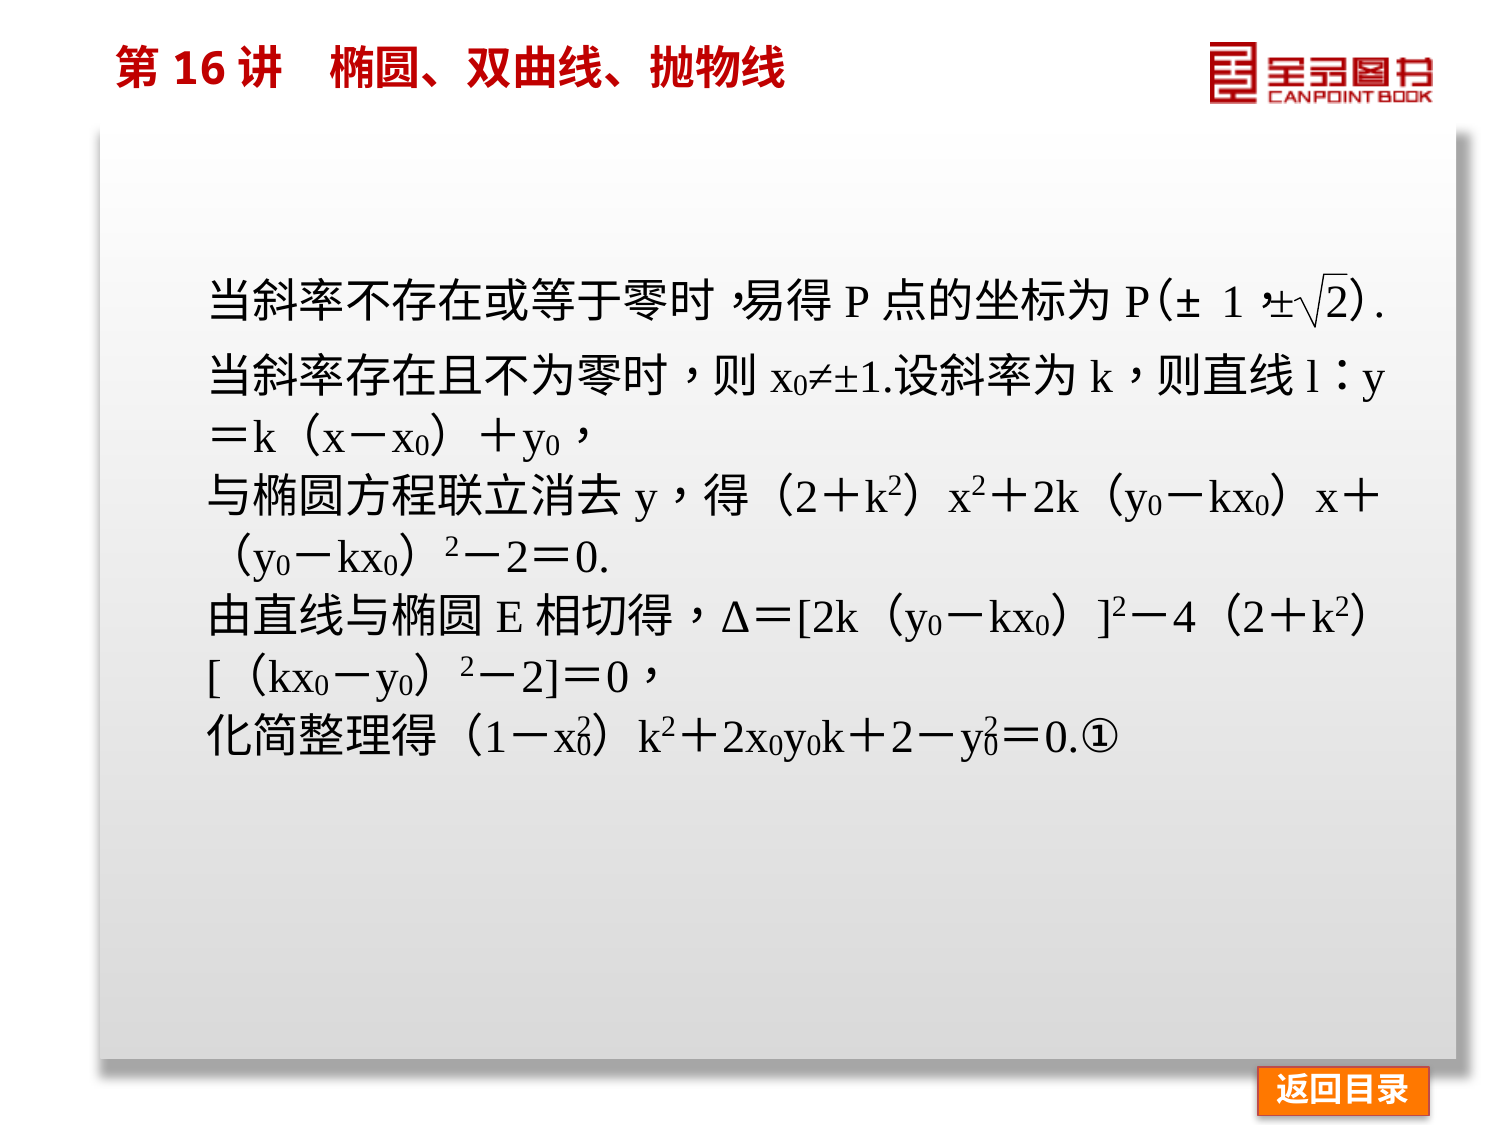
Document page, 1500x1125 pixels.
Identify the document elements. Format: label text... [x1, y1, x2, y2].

picture [1210, 42, 1433, 104]
text_box 返回目录 [1390, 1066, 1430, 1116]
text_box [206, 255, 1386, 1125]
text_box 第16讲 椭圆、双曲线、抛物线 [100, 27, 1199, 106]
text_box [112, 148, 1412, 1035]
